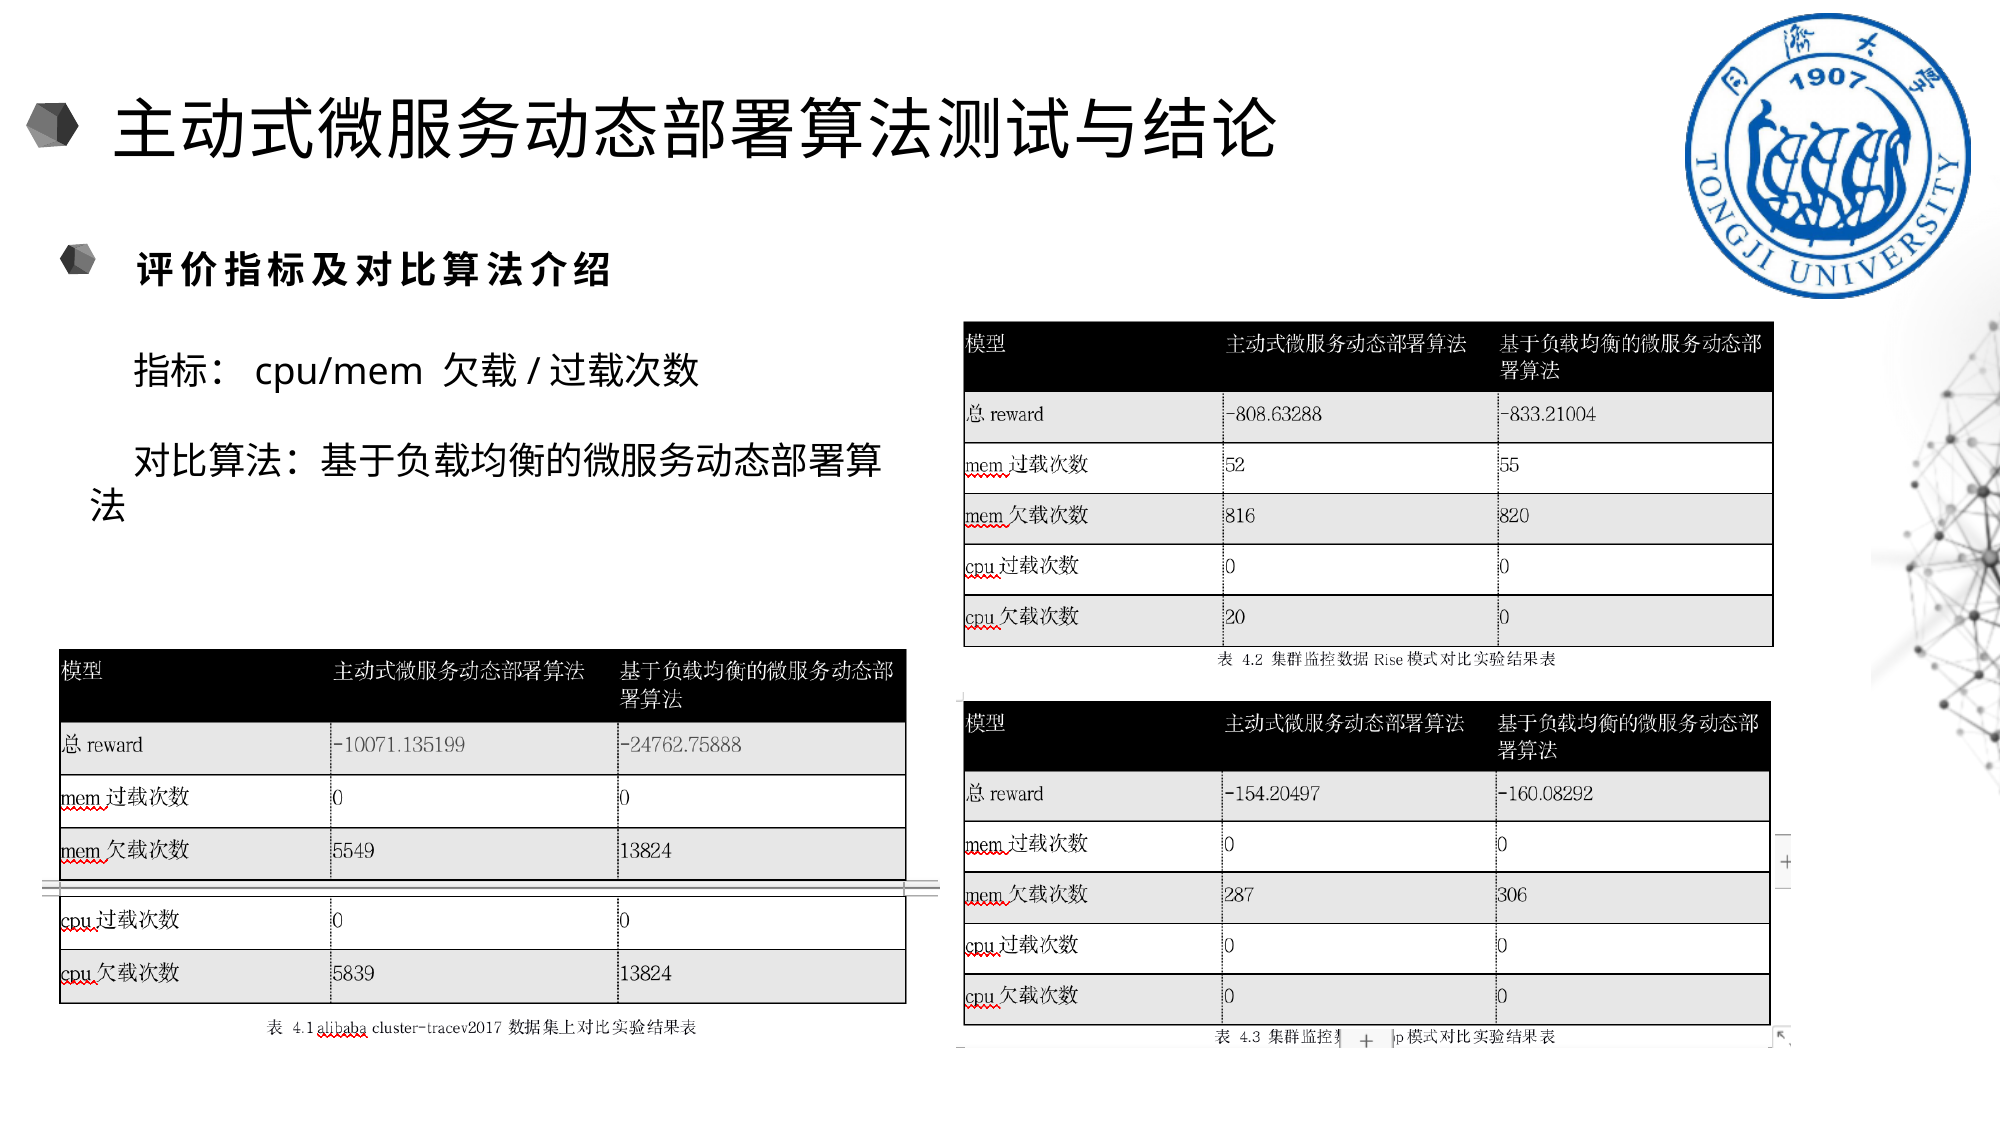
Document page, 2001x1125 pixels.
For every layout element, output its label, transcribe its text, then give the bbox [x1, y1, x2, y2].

text_box 主动式微服务动态部署算法测试与结论 [103, 79, 1397, 175]
picture [956, 692, 1791, 1048]
text_box 指标：cpu/mem 欠载/过载次数 对比算法：基于负载均衡的微服务动态部署算法 [74, 339, 908, 535]
text_box 评价指标及对比算法介绍 [128, 224, 649, 299]
picture [1685, 13, 2000, 864]
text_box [59, 243, 96, 275]
picture [956, 314, 1791, 677]
picture [42, 639, 941, 1047]
